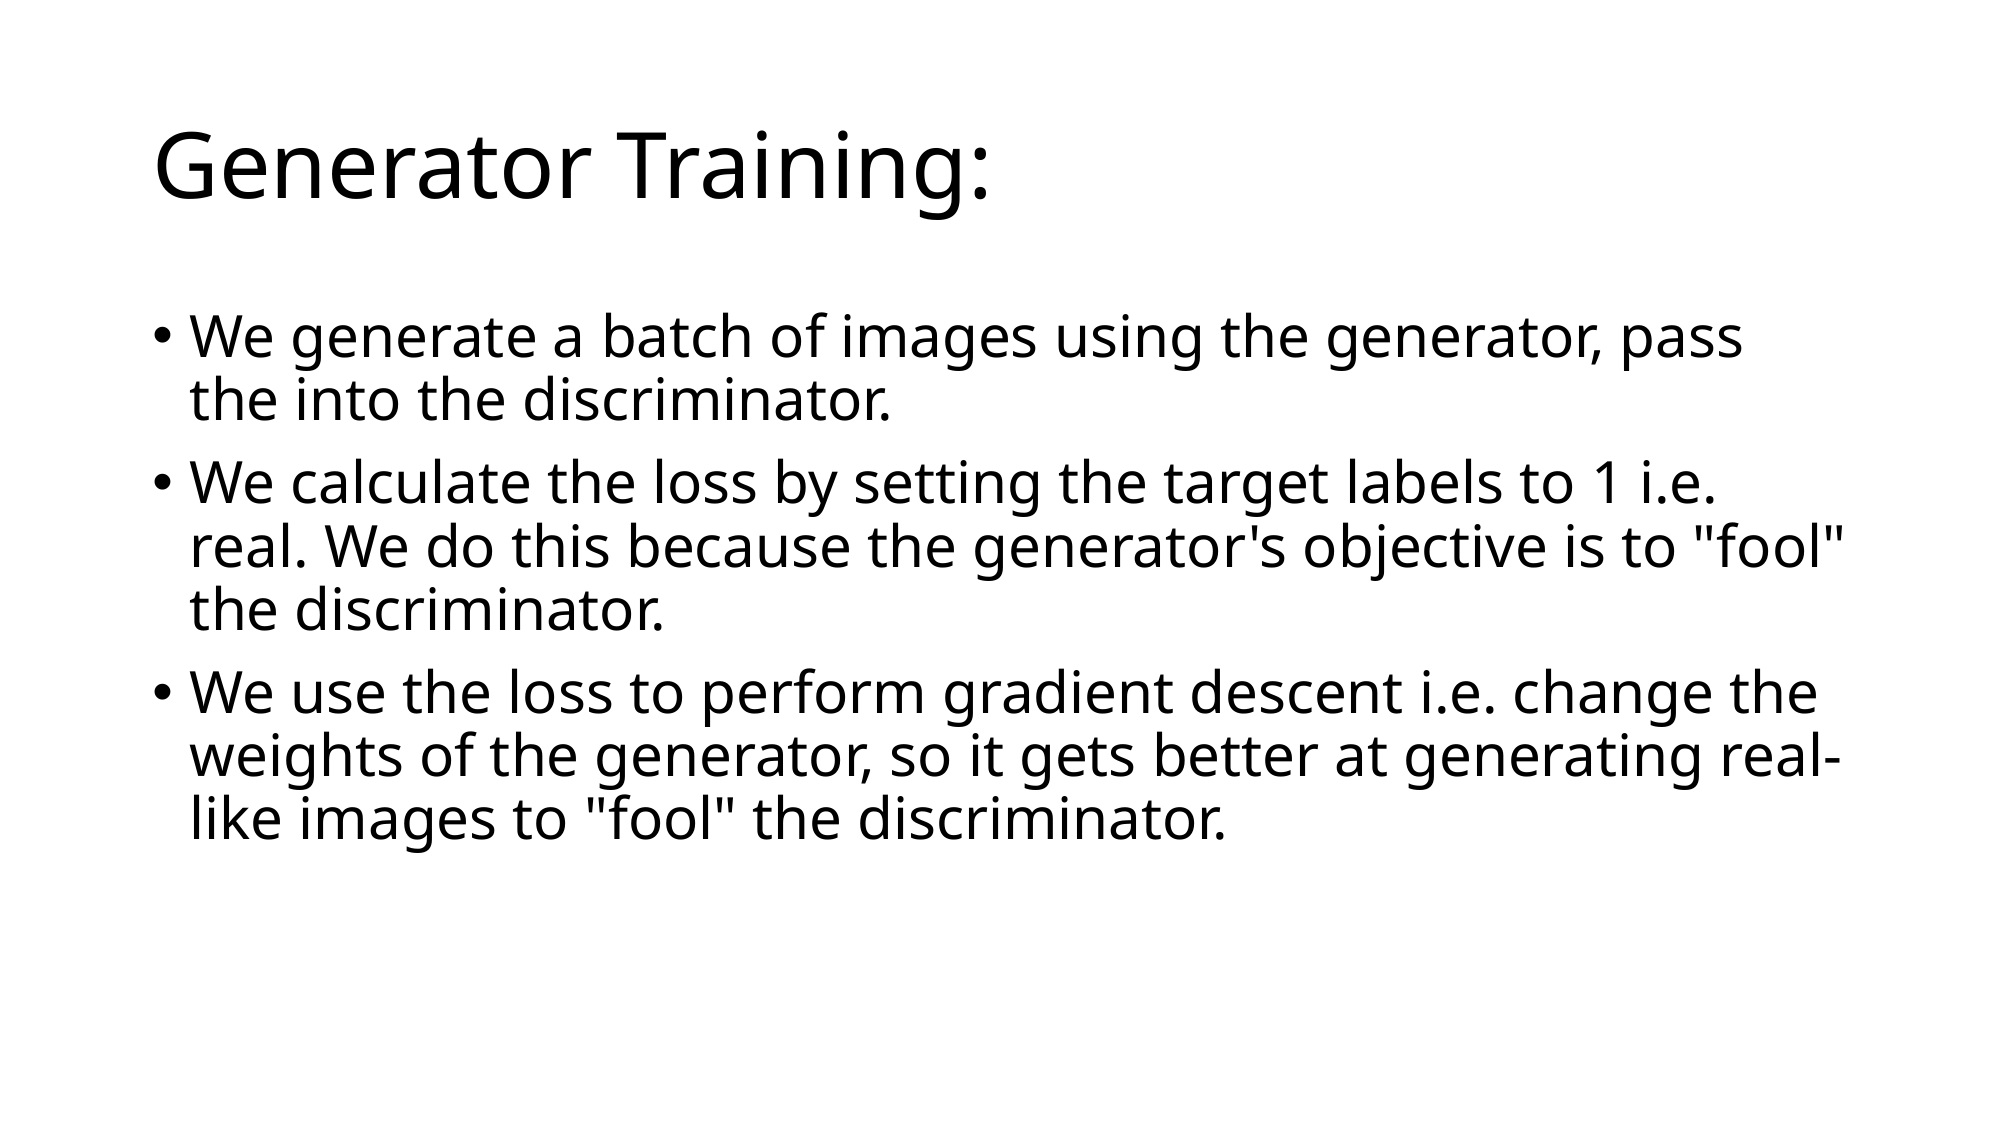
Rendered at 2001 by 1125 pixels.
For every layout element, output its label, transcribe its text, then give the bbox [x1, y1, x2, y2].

list We generate a batch of images using the generator, pass the into the discriminator. We calculate the loss by setting the target labels to 1 i.e. real. We do this because the generator's objective is to "fool" the discriminator. We use the loss to perform gradient descent i.e. change the weights of the generator, so it gets better at generating real-like images to "fool" the discriminator. [137, 299, 1863, 1014]
title Generator Training: [137, 59, 1863, 278]
